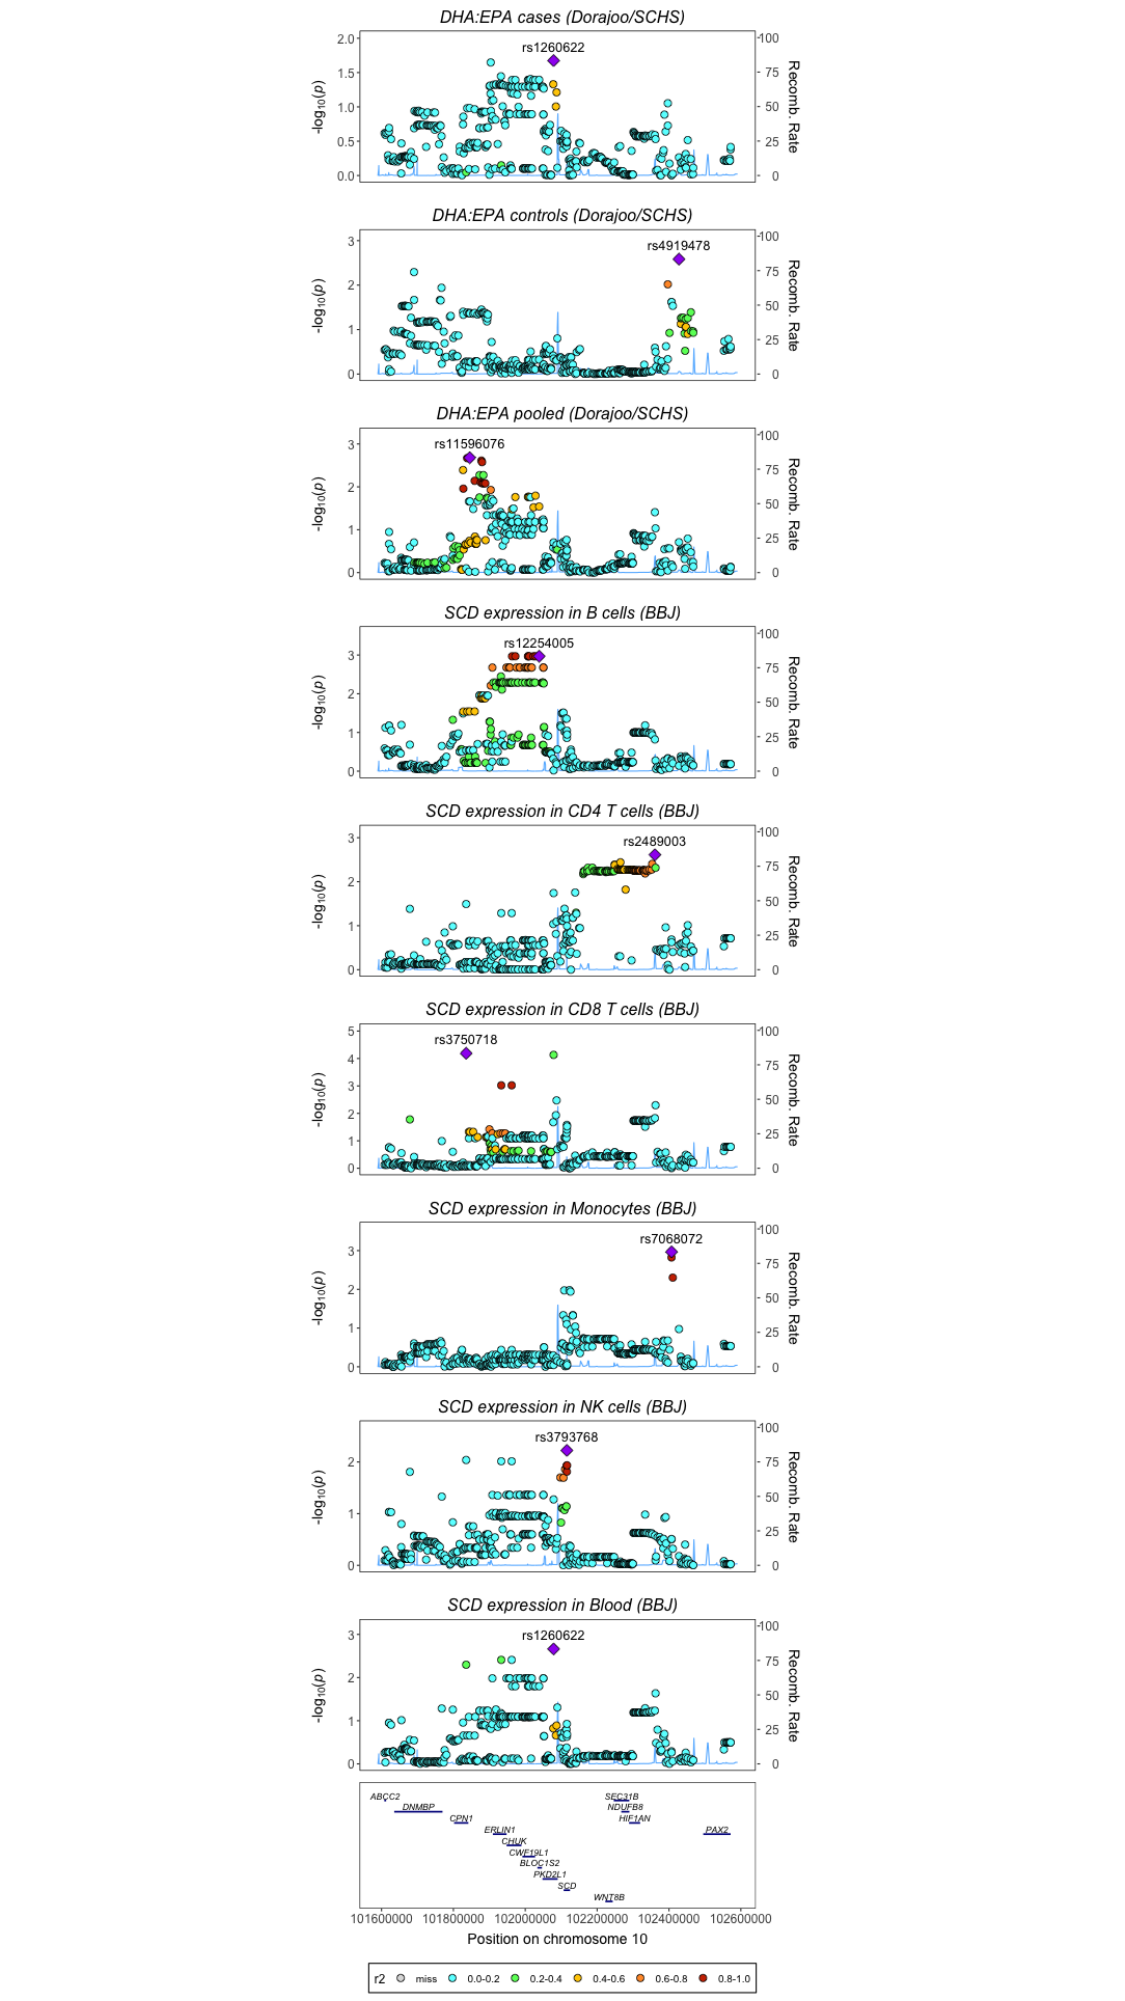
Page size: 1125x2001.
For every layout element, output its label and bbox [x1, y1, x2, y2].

picture [303, 0, 822, 2000]
